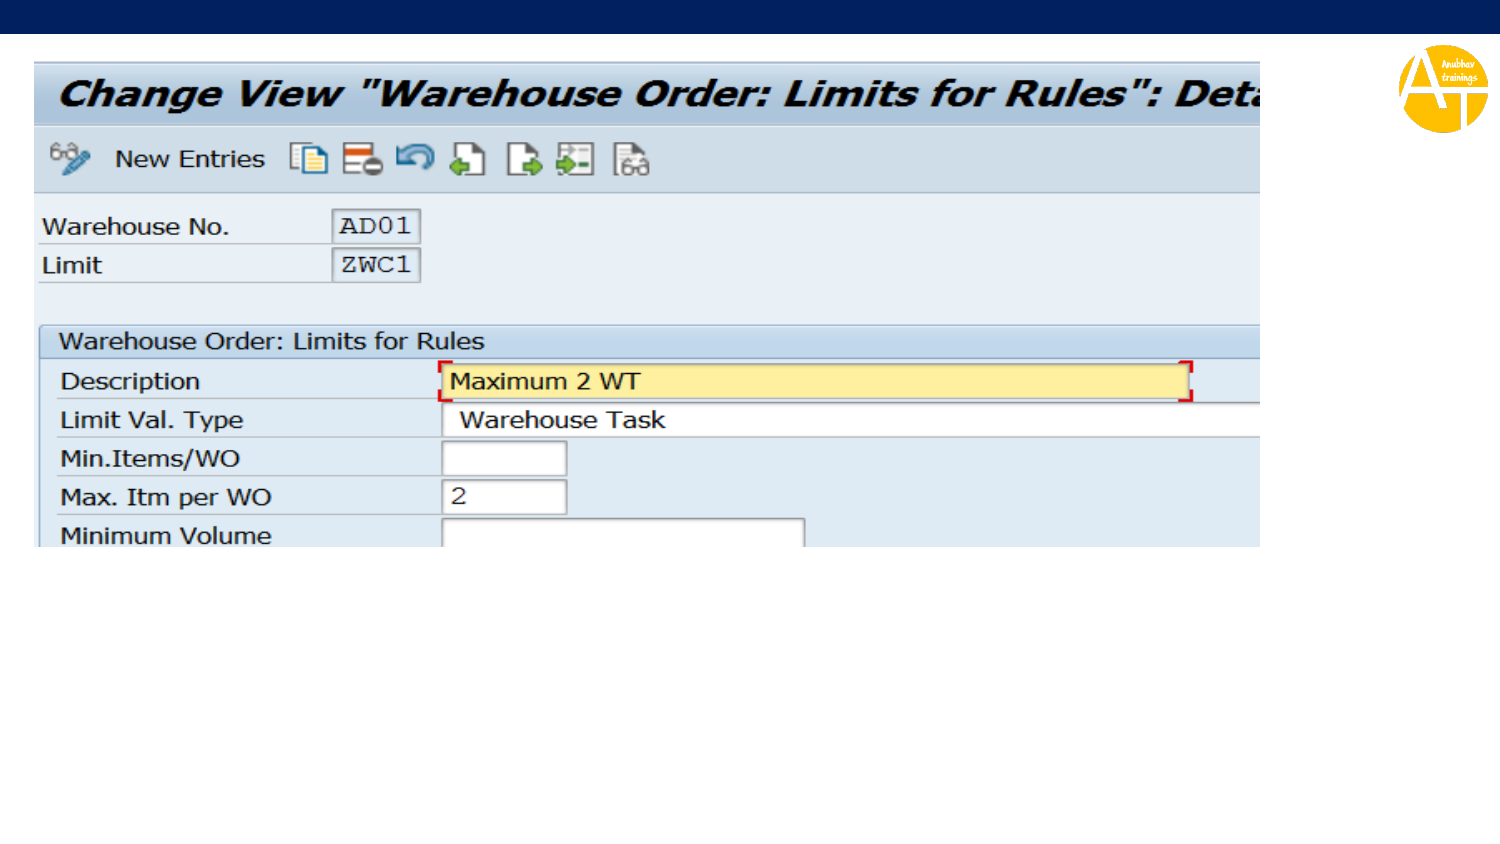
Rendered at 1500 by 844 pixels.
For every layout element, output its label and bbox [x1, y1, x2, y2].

picture [34, 61, 1261, 547]
picture [1390, 39, 1493, 140]
